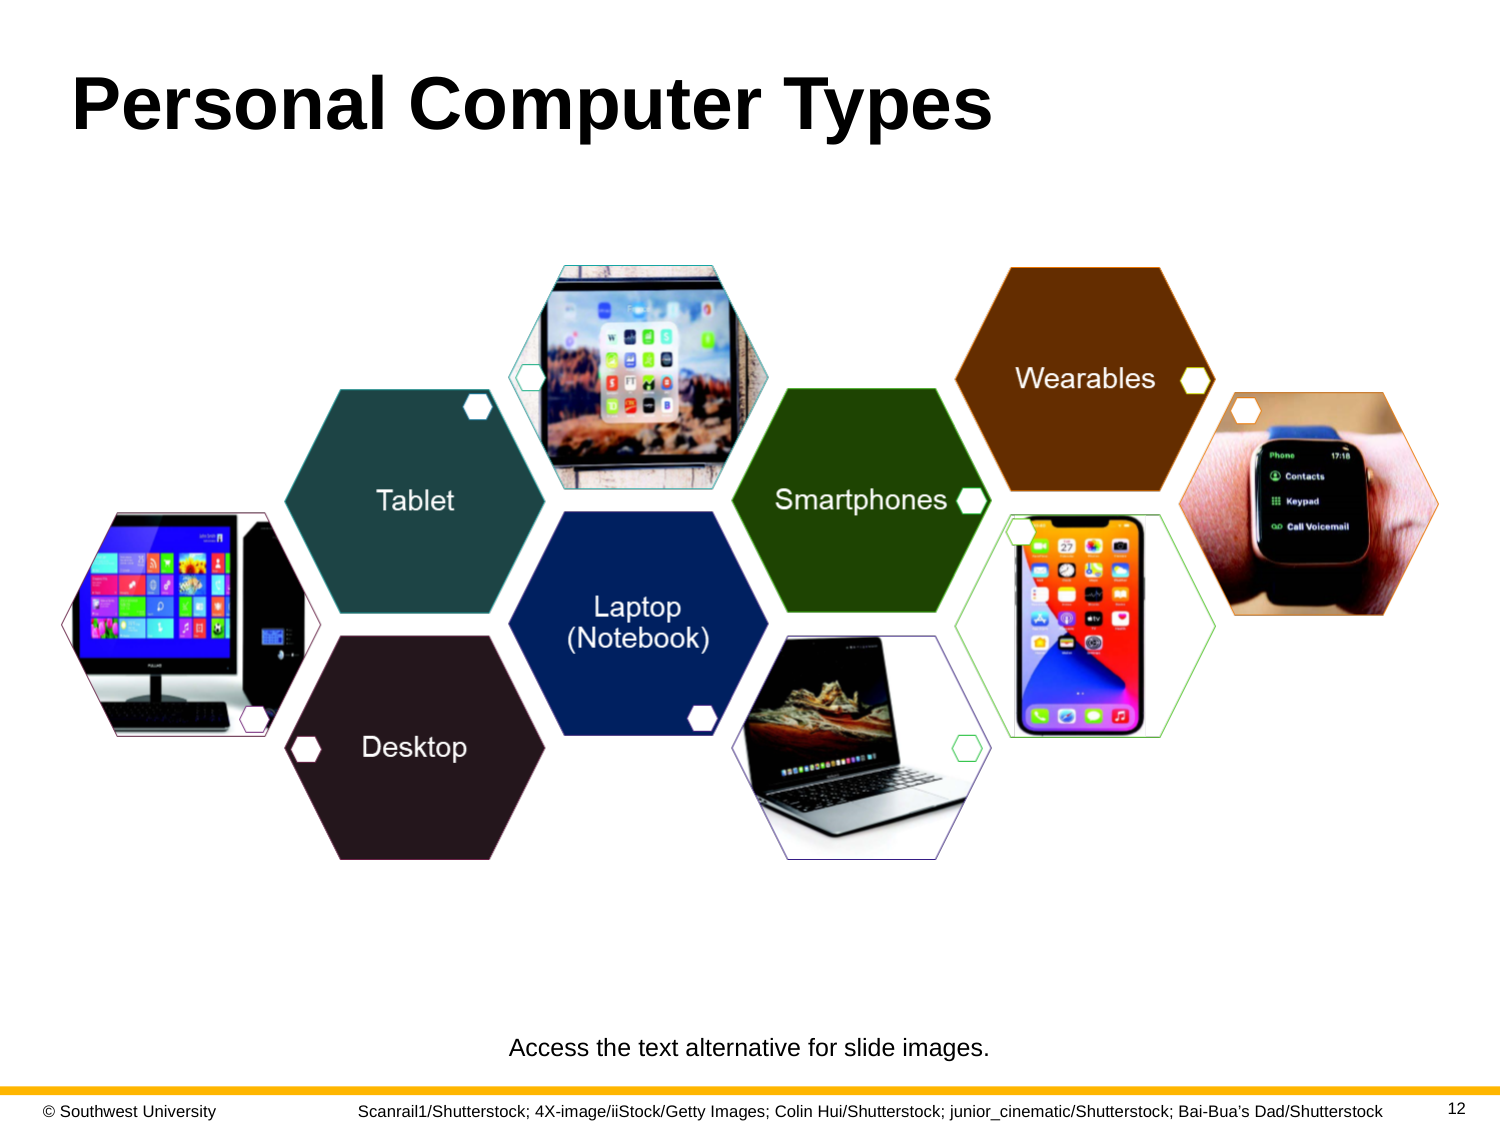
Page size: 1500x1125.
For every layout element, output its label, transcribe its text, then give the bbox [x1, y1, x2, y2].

slide_number 12 [1415, 1094, 1474, 1122]
list Access the text alternative for slide images. [487, 1037, 1013, 1069]
title Personal Computer Types [56, 38, 1444, 173]
list Scanrail1/Shutterstock; 4X-image/iiStock/Getty Images; Colin Hui/Shutterstock; junior_cinematic/Shutterstock; Bai-Bua’s Dad/Shutterstock [256, 1096, 1400, 1125]
picture [60, 265, 1440, 860]
